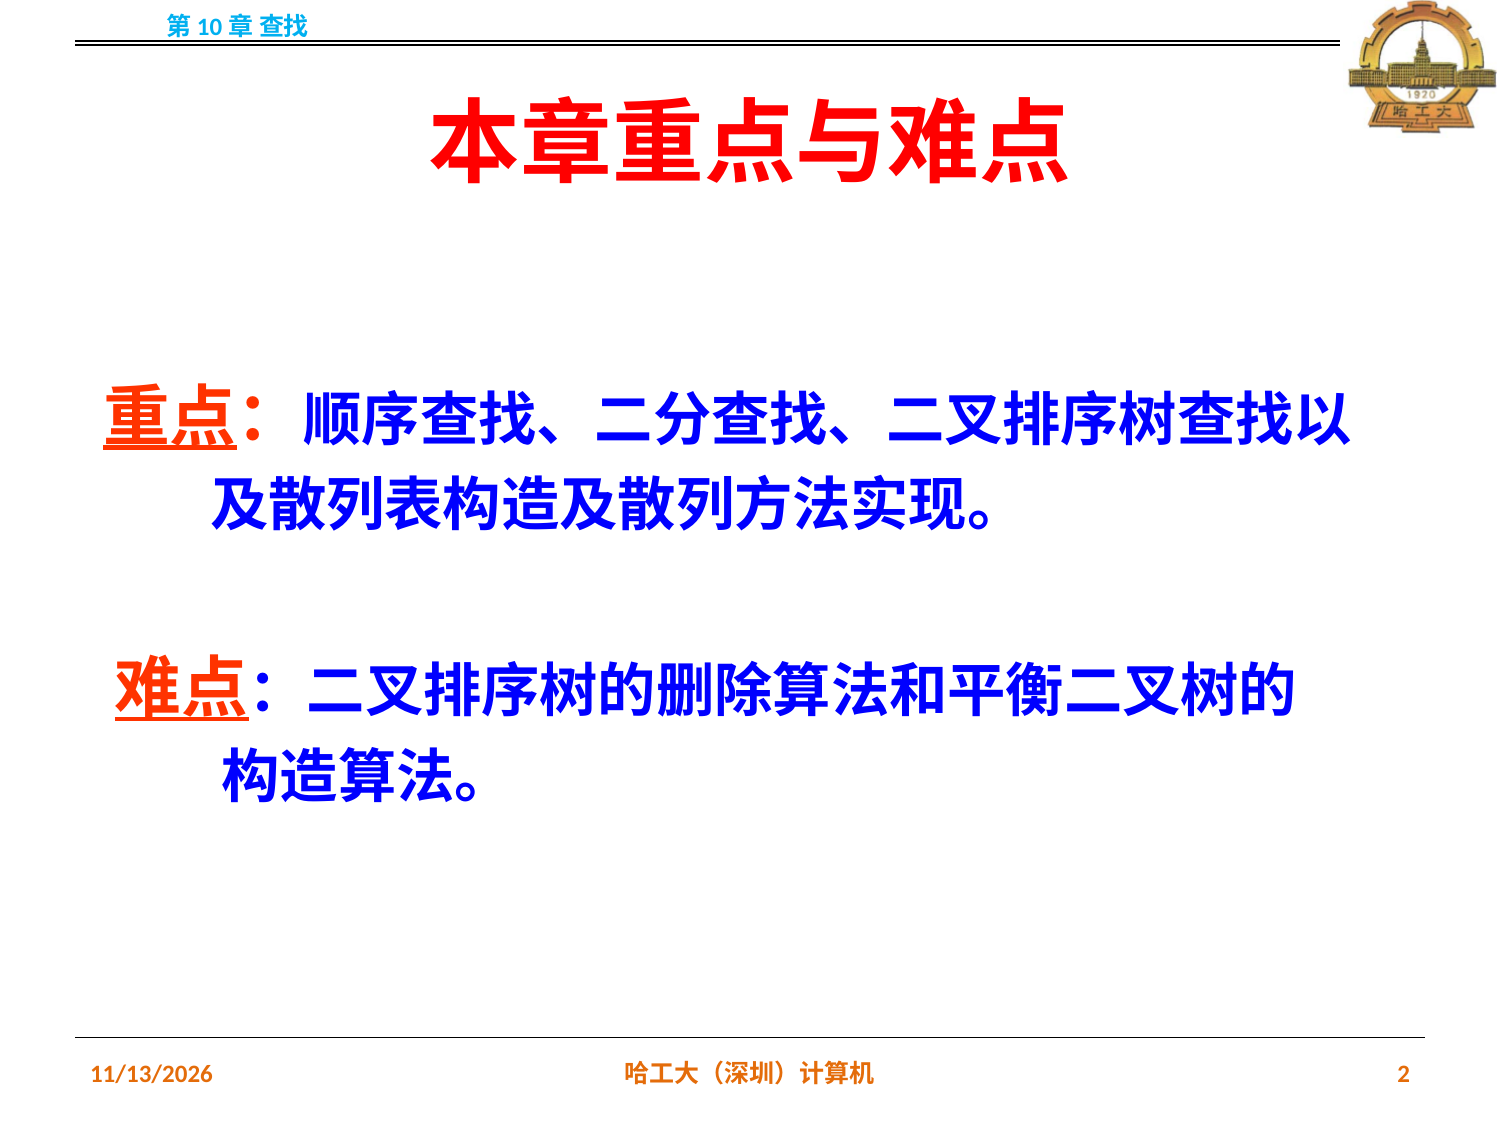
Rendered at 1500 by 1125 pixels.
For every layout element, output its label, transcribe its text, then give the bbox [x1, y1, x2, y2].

slide_number 2 [1074, 1043, 1425, 1103]
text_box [475, 46, 1425, 145]
footer 哈工大（深圳）计算机 [512, 1046, 988, 1103]
title 本章重点与难点 [75, 54, 1425, 233]
text_box 难点：二叉排序树的删除算法和平衡二叉树的 构造算法。 [100, 621, 1353, 817]
picture [1340, 0, 1500, 138]
text_box 第10章 查找 [0, 0, 475, 55]
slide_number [75, 1045, 425, 1103]
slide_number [75, 46, 475, 51]
text_box 重点：顺序查找、二分查找、二叉排序树查找以 及散列表构造及散列方法实现。 [88, 349, 1376, 545]
